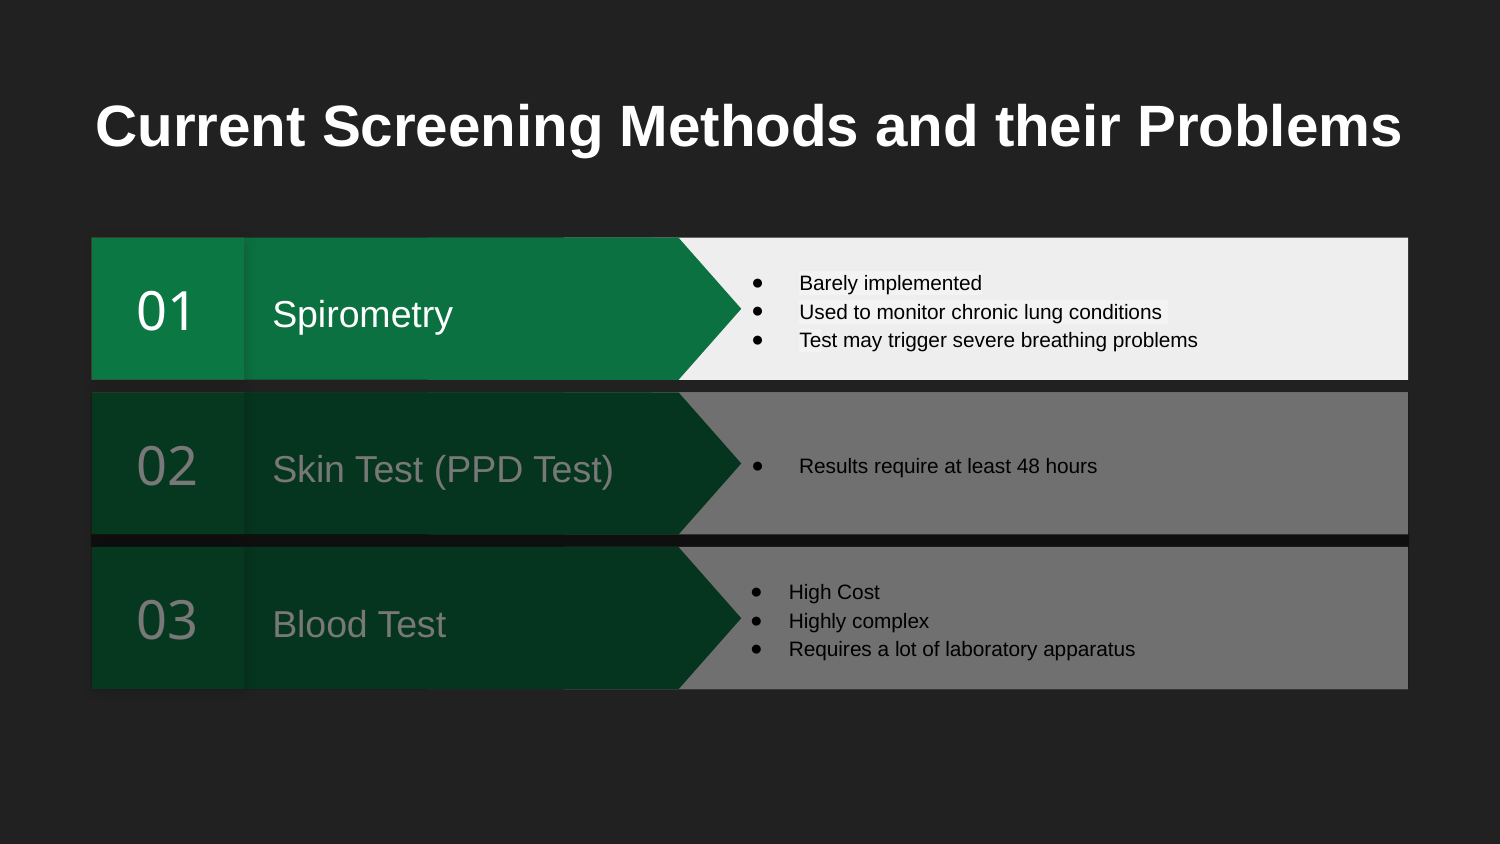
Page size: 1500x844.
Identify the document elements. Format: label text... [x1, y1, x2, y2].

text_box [91, 546, 1409, 690]
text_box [91, 237, 1409, 381]
title Current Screening Methods and their Problems [51, 72, 1449, 167]
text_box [91, 392, 1409, 535]
